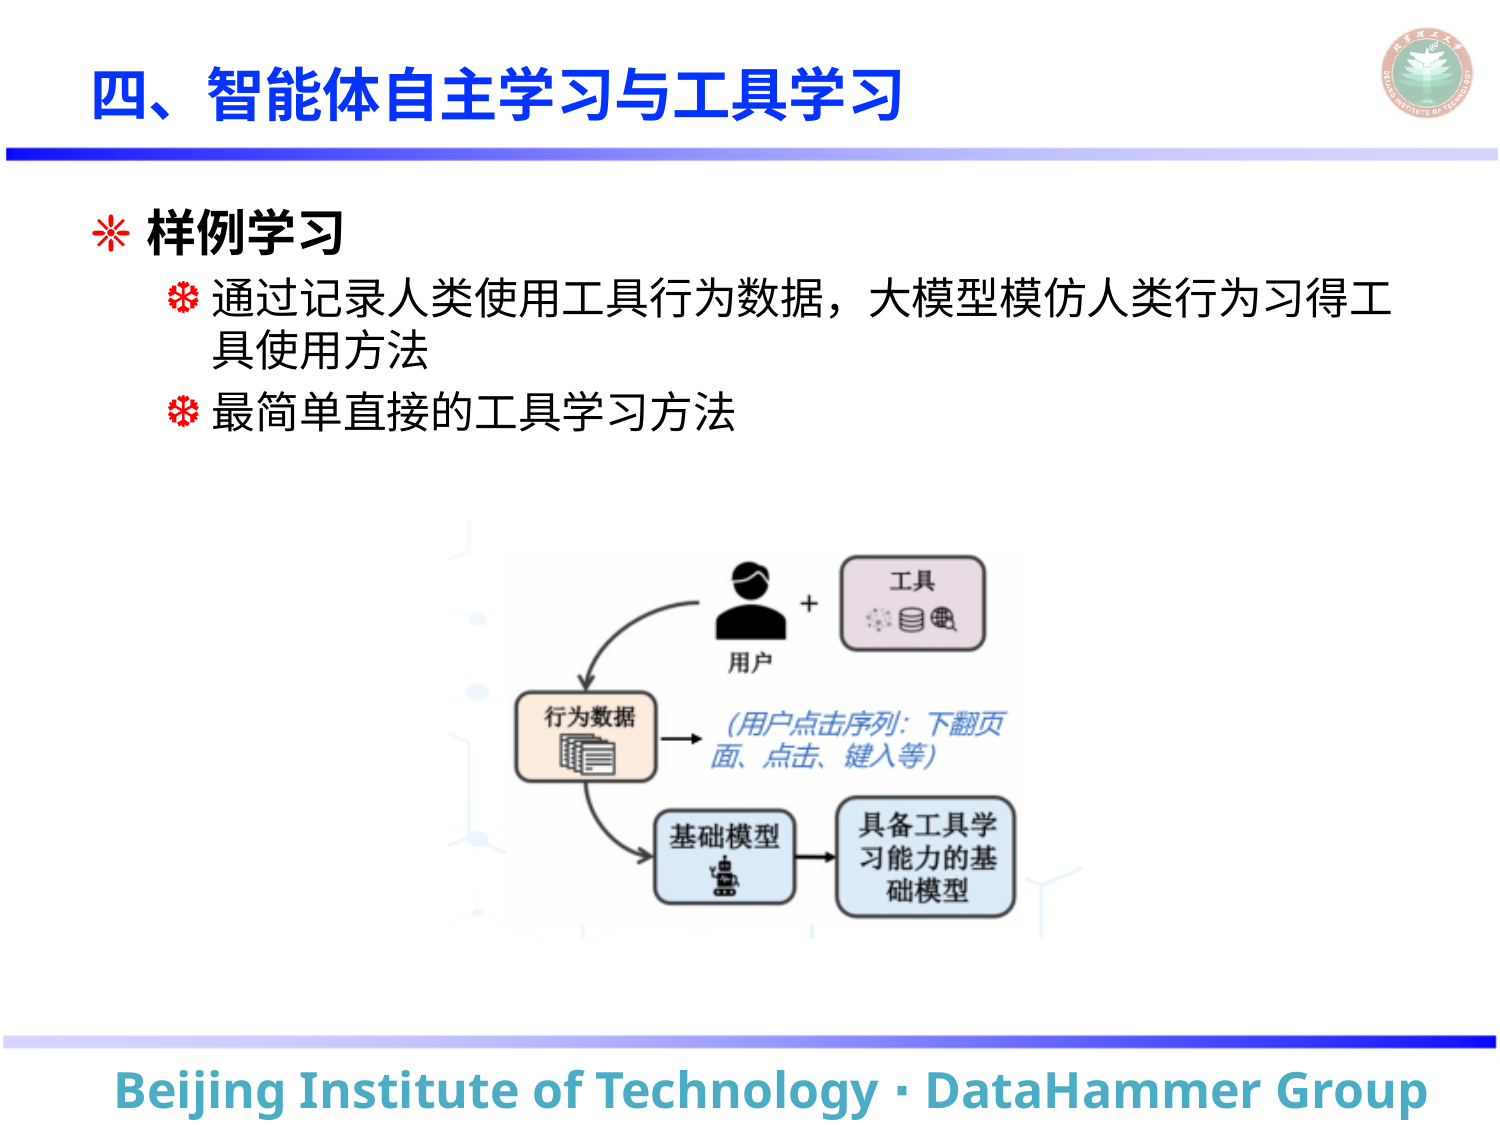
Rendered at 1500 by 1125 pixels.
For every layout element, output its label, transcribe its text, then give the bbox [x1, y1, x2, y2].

picture [448, 520, 1083, 940]
picture [0, 133, 1500, 169]
list 样例学习 通过记录人类使用工具行为数据，大模型模仿人类行为习得工具使用方法 最简单直接的工具学习方法 [75, 194, 1425, 1026]
title 四、智能体自主学习与工具学习 [75, 38, 1425, 148]
picture [3, 1028, 1500, 1062]
